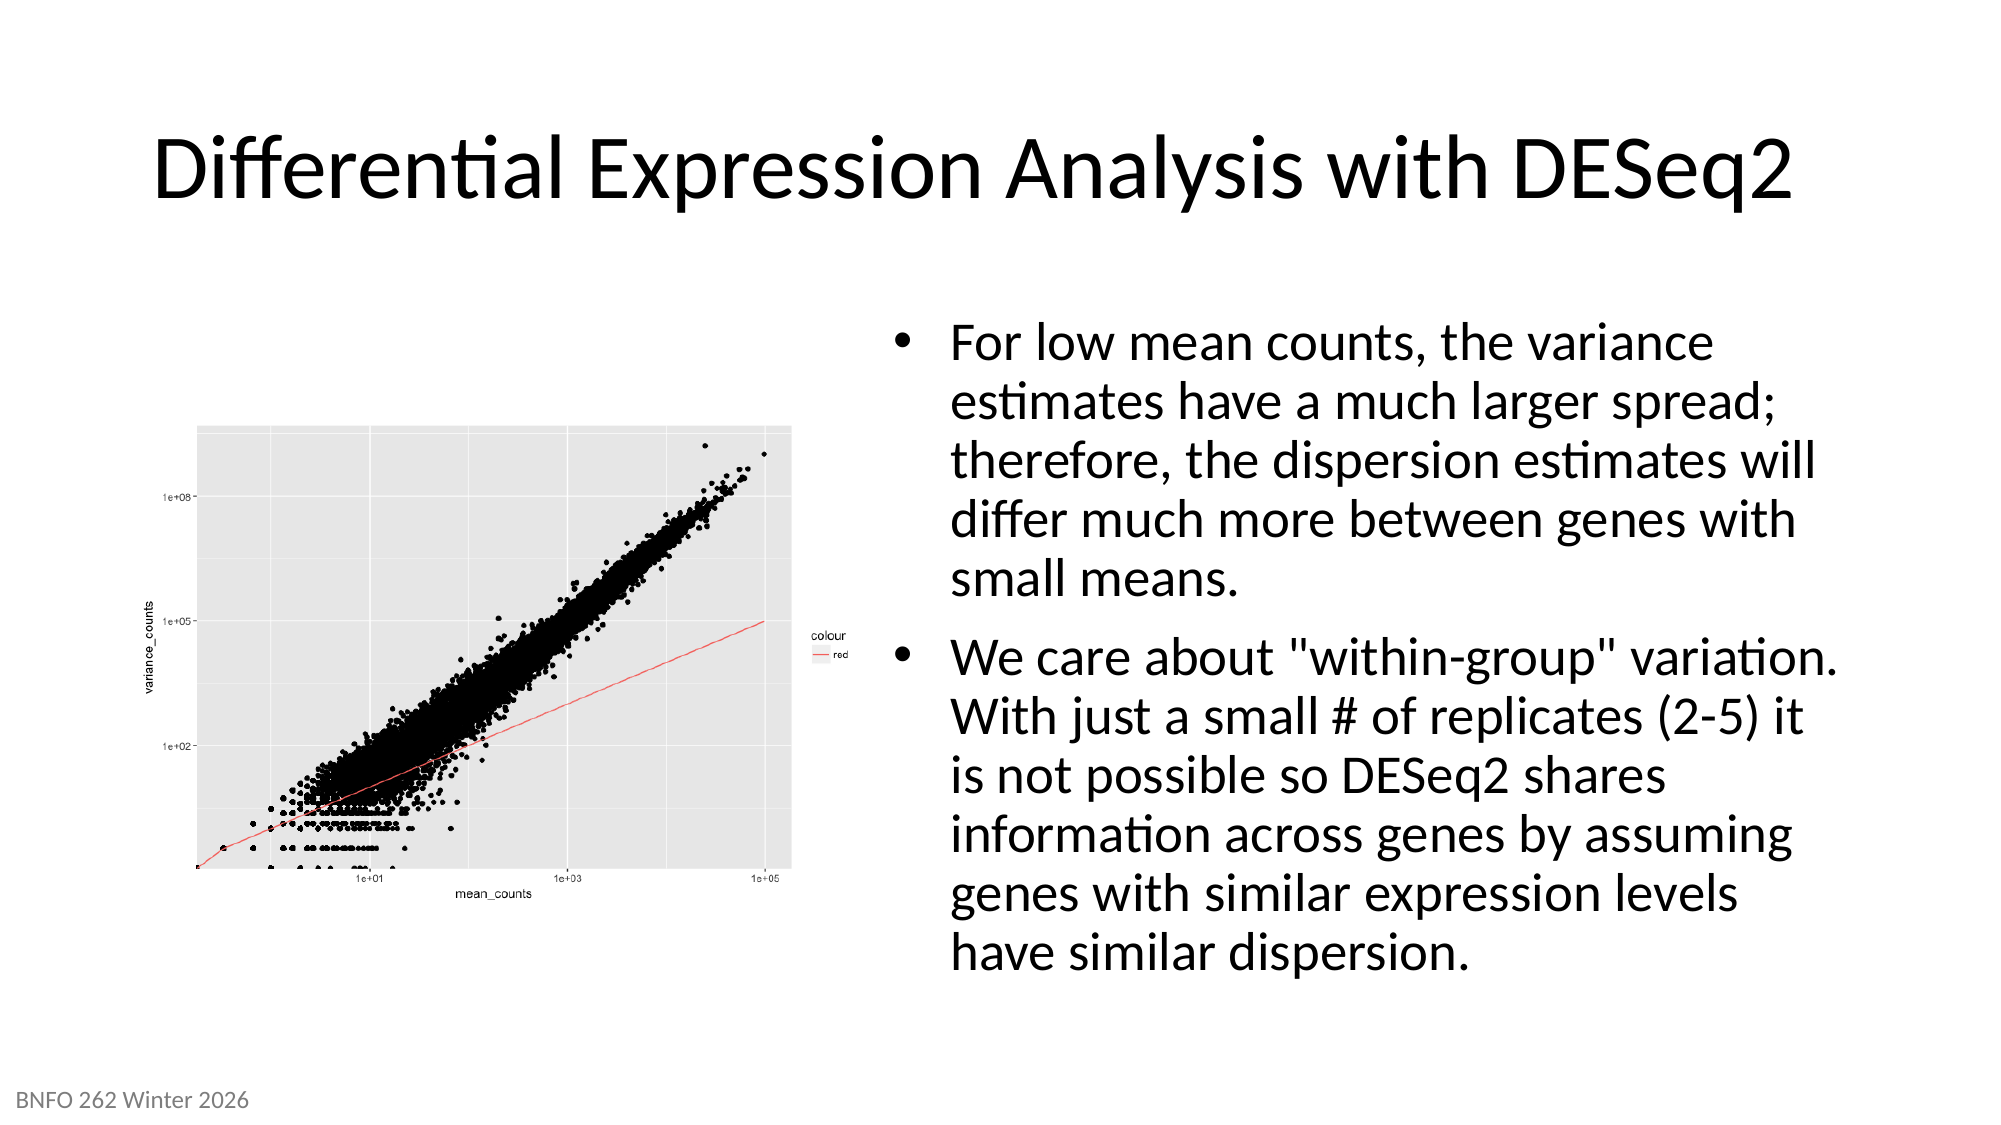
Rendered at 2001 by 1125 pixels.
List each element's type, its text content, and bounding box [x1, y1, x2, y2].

list For low mean counts, the variance estimates have a much larger spread; therefore, the dispersion estimates will differ much more between genes with small means. We care about "within-group" variation. With just a small # of replicates (2-5) it is not possible so DESeq2 shares information across genes by assuming genes with similar expression levels have similar dispersion. [859, 305, 1865, 1020]
text_box BNFO 262 Winter 2026 [0, 1071, 305, 1125]
picture [136, 419, 861, 906]
title Differential Expression Analysis with DESeq2 [137, 59, 1863, 278]
